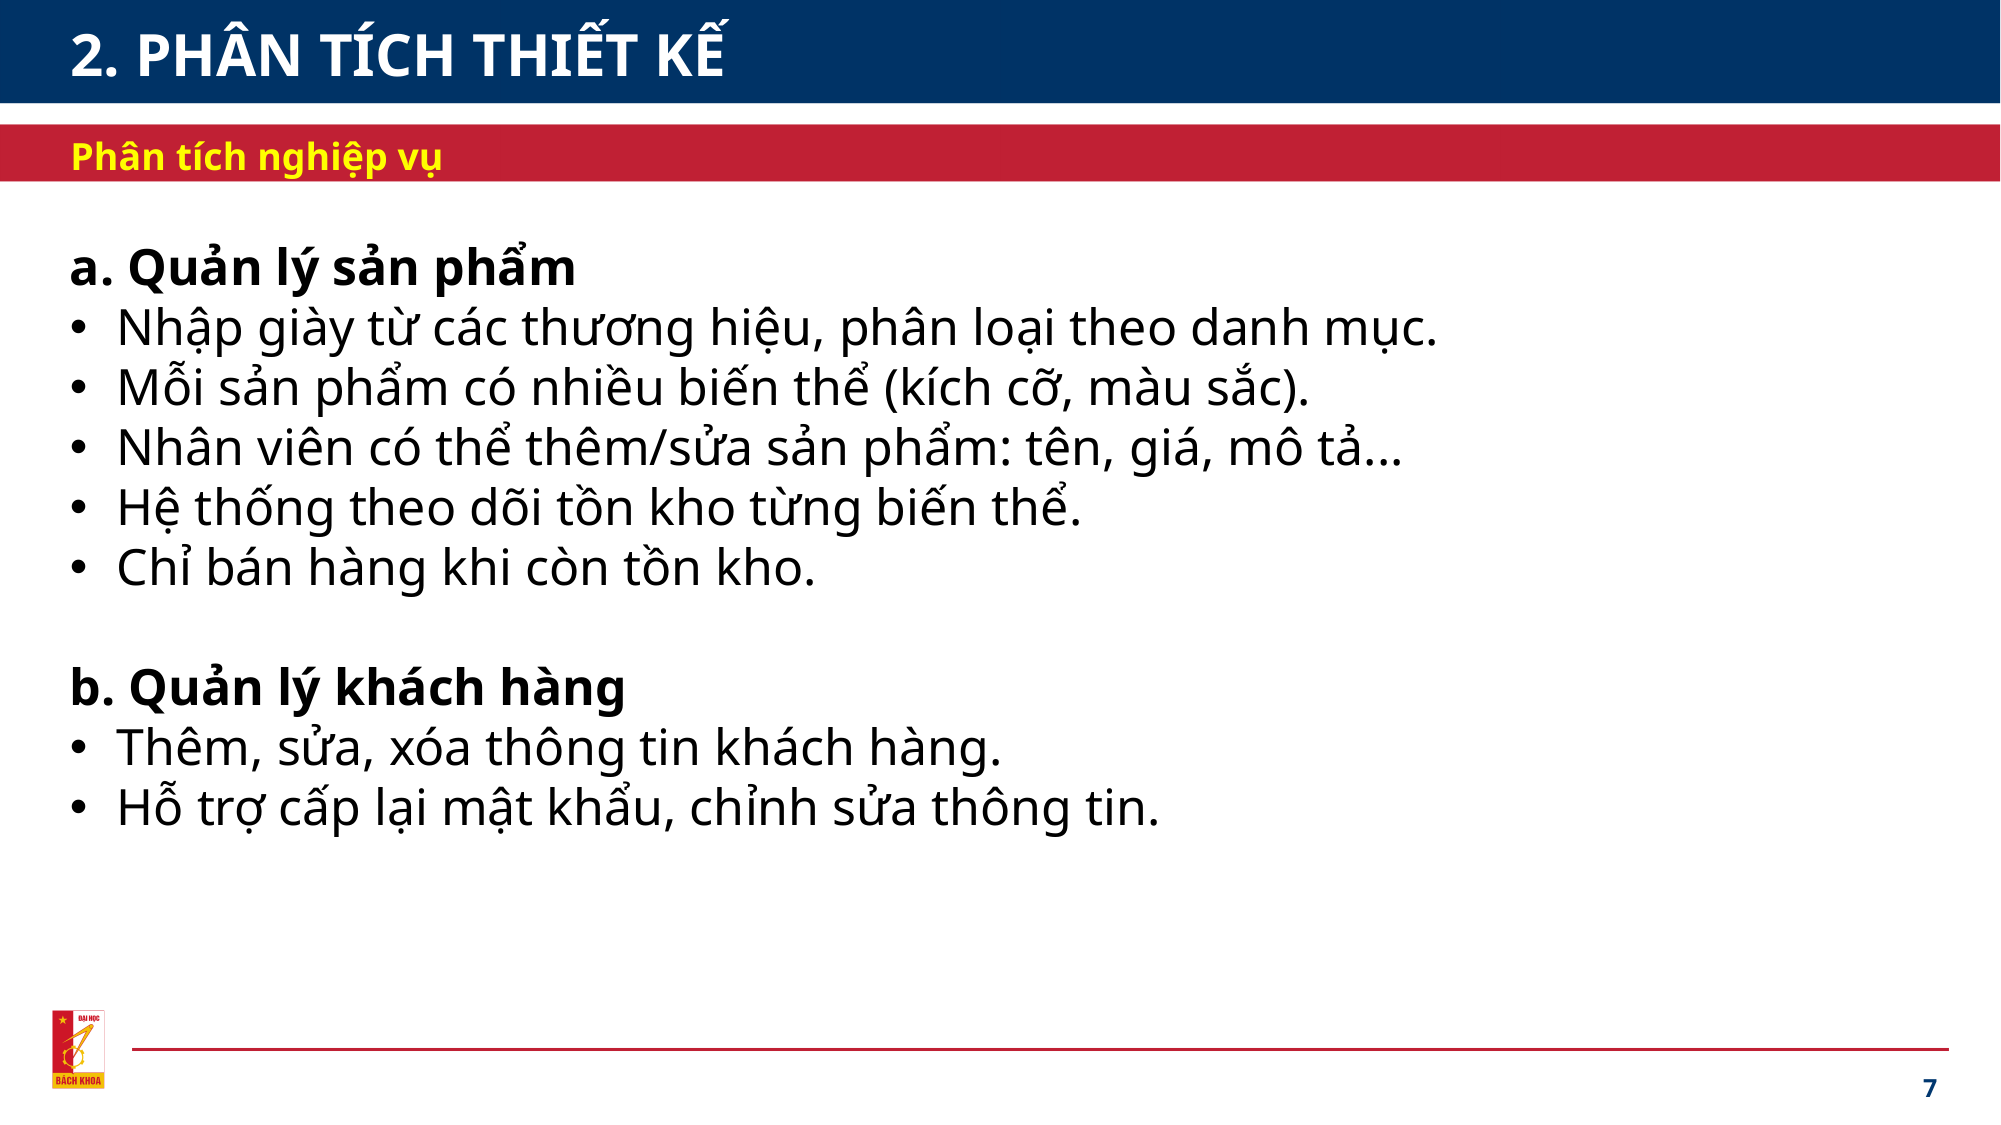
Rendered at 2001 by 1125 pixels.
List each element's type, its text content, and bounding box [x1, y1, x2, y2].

picture [0, 0, 2001, 1125]
text_box a. Quản lý sản phẩm Nhập giày từ các thương hiệu, phân loại theo danh mục. Mỗi sản phẩm có nhiều biến thể (kích cỡ, màu sắc). Nhân viên có thể thêm/sửa sản phẩm: tên, giá, mô tả... Hệ thống theo dõi tồn kho từng biến thể. Chỉ bán hàng khi còn tồn kho. b. Quản lý khách hàng Thêm, sửa, xóa thông tin khách hàng. Hỗ trợ cấp lại mật khẩu, chỉnh sửa thông tin. [54, 228, 1823, 964]
text_box Phân tích nghiệp vụ [55, 130, 1945, 203]
slide_number 7 [1502, 1065, 1953, 1125]
title 2. PHÂN TÍCH THIẾT KẾ [55, 18, 1945, 90]
